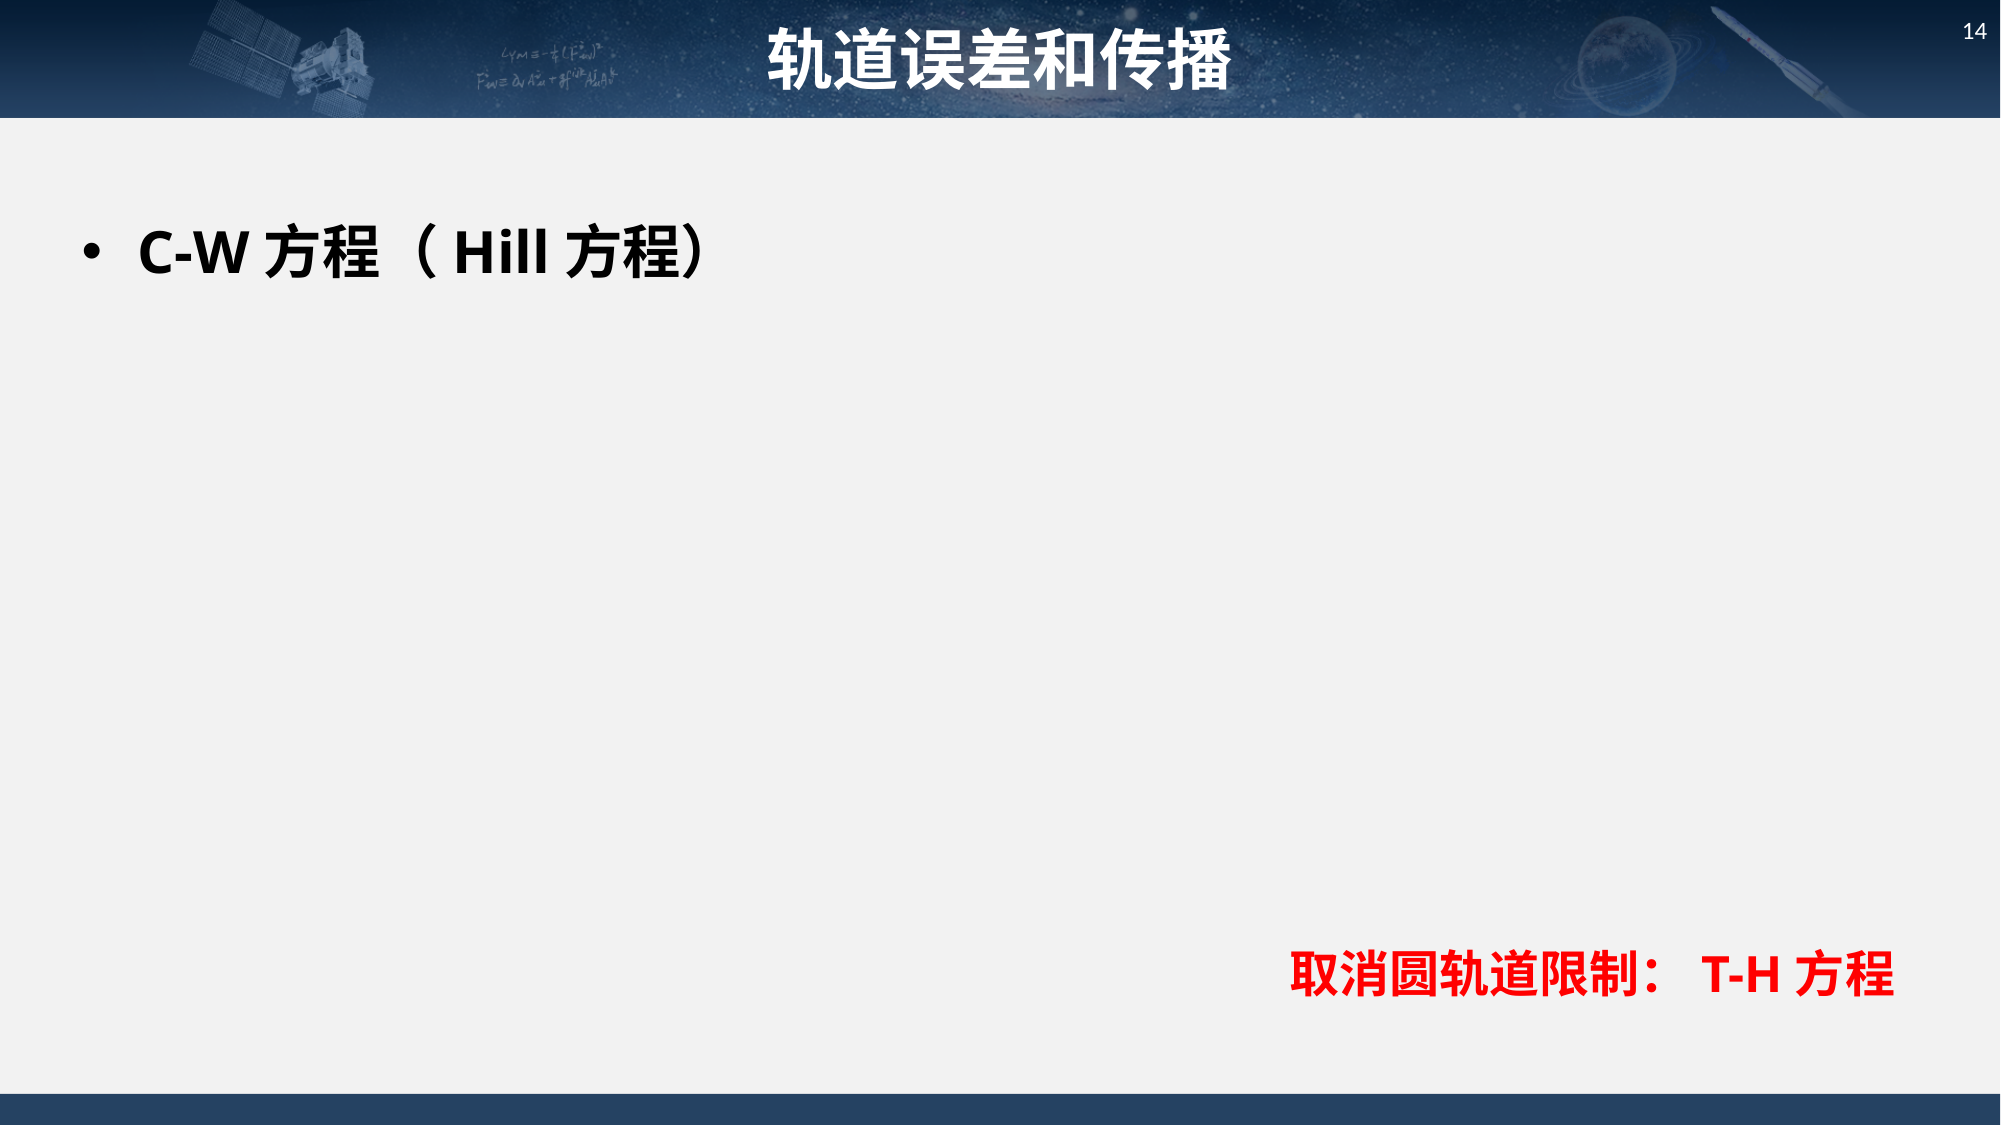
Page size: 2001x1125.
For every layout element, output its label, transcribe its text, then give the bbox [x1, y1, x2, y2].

text_box 轨道误差和传播 [0, 0, 2000, 117]
text_box 取消圆轨道限制：T-H方程 [1251, 904, 1933, 1010]
picture [0, 0, 2001, 118]
text_box C-W方程（Hill方程） [66, 172, 1933, 293]
